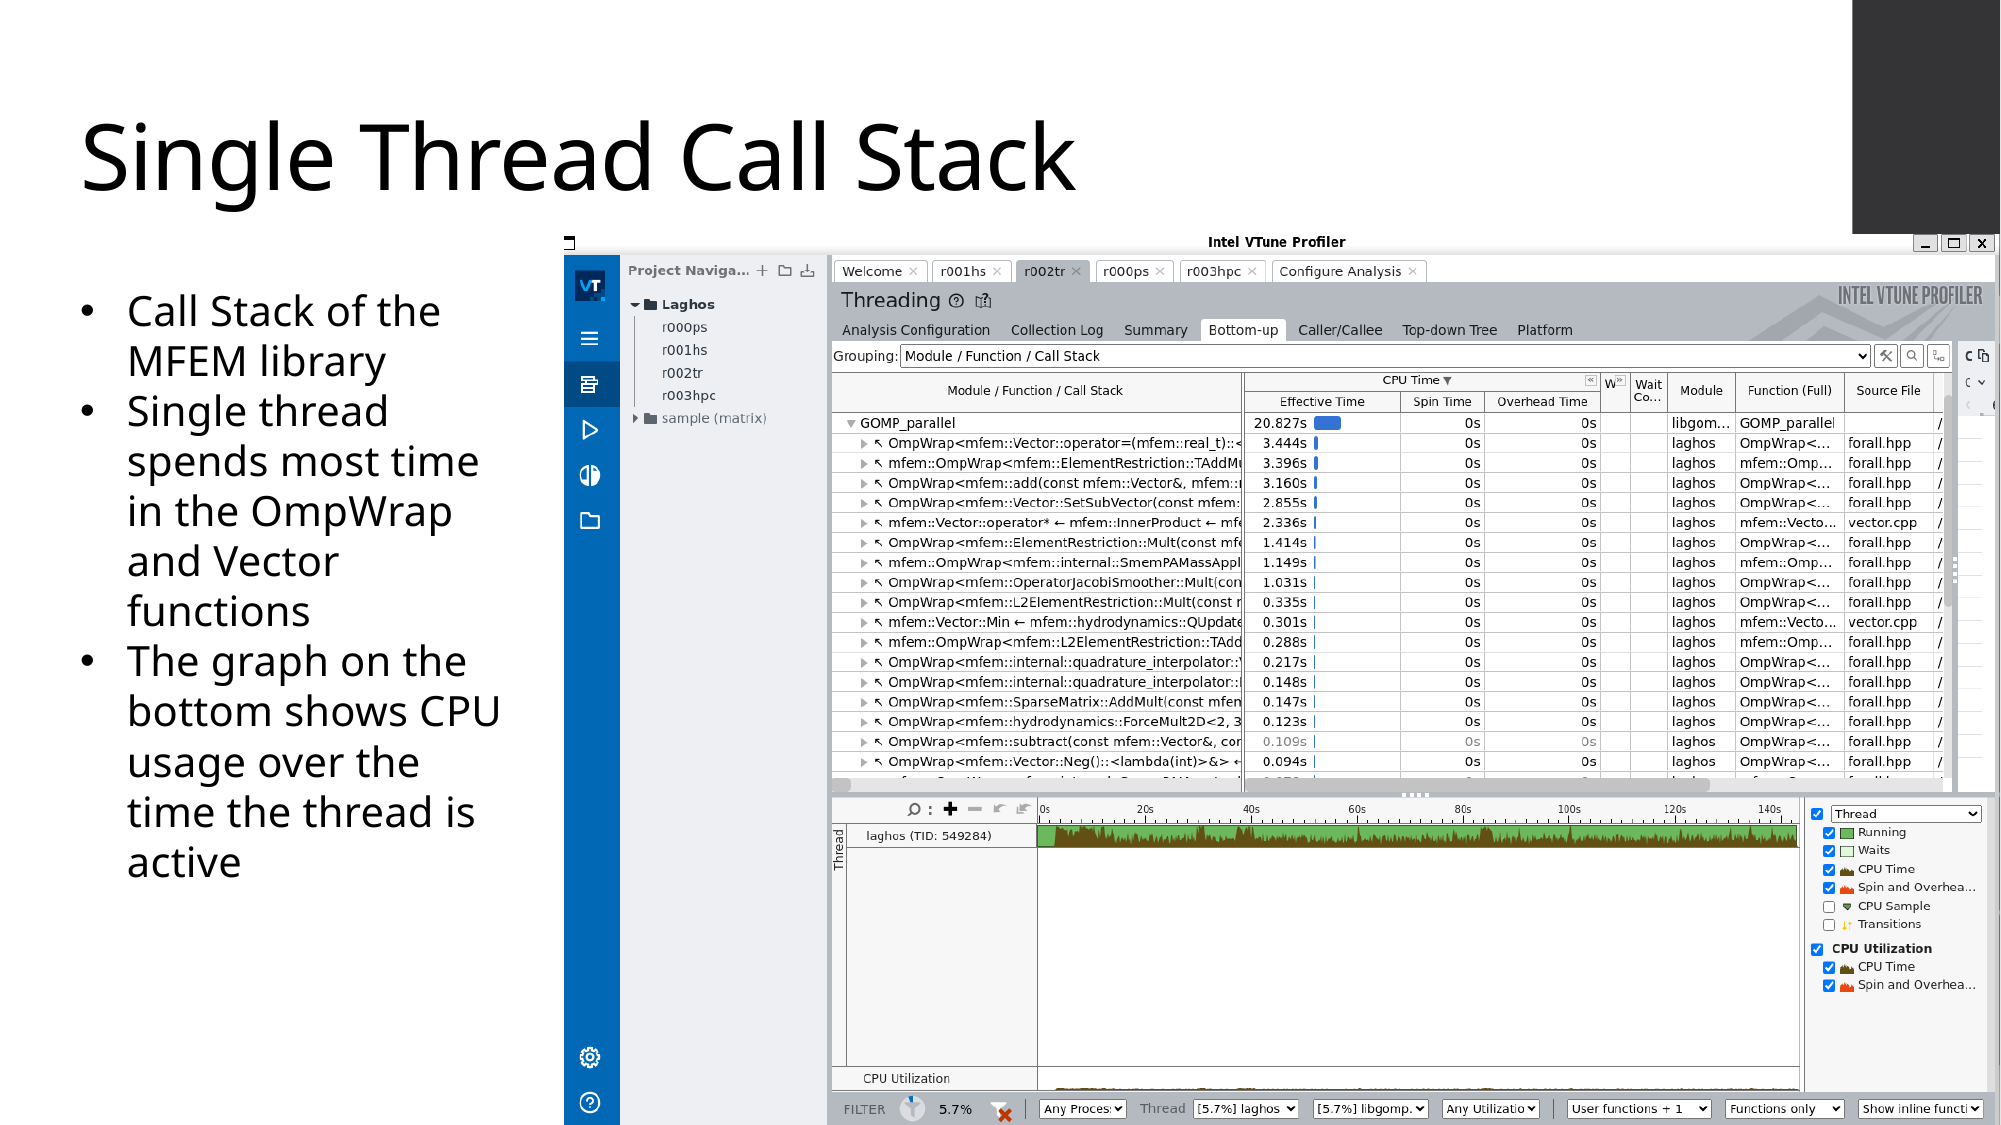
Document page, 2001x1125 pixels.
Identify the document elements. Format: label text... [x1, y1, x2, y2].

text_box Call Stack of the MFEM library Single thread spends most time in the OmpWrap and Vector functions The graph on the bottom shows CPU usage over the time the thread is active [65, 277, 528, 1093]
picture [564, 234, 2000, 1125]
title Single Thread Call Stack [65, 0, 1656, 218]
